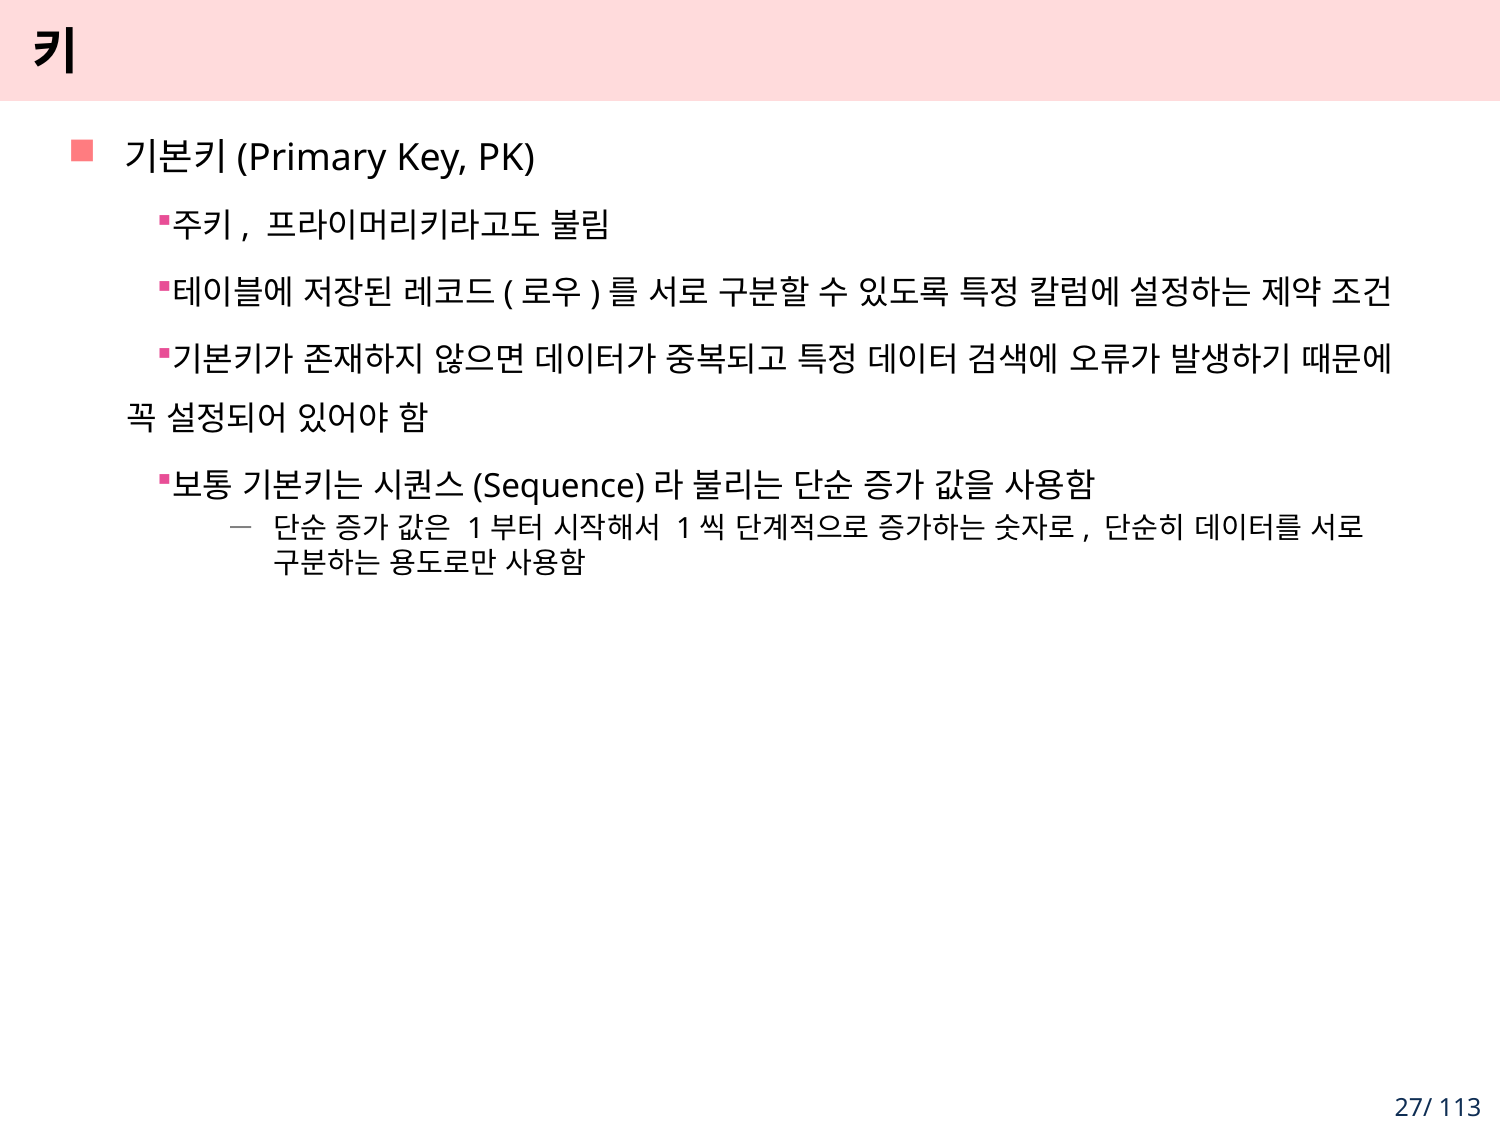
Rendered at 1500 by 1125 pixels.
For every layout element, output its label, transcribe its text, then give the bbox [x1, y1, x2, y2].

list 기본키(Primary Key, PK) 주키, 프라이머리키라고도 불림 테이블에 저장된 레코드(로우)를 서로 구분할 수 있도록 특정 칼럼에 설정하는 제약 조건 기본키가 존재하지 않으면 데이터가 중복되고 특정 데이터 검색에 오류가 발생하기 때문에 꼭 설정되어 있어야 함 보통 기본키는 시퀀스(Sequence)라 불리는 단순 증가 값을 사용함 단순 증가 값은 1부터 시작해서 1씩 단계적으로 증가하는 숫자로, 단순히 데이터를 서로 구분하는 용도로만 사용함 [53, 125, 1425, 1005]
title 키 [17, 10, 1295, 89]
